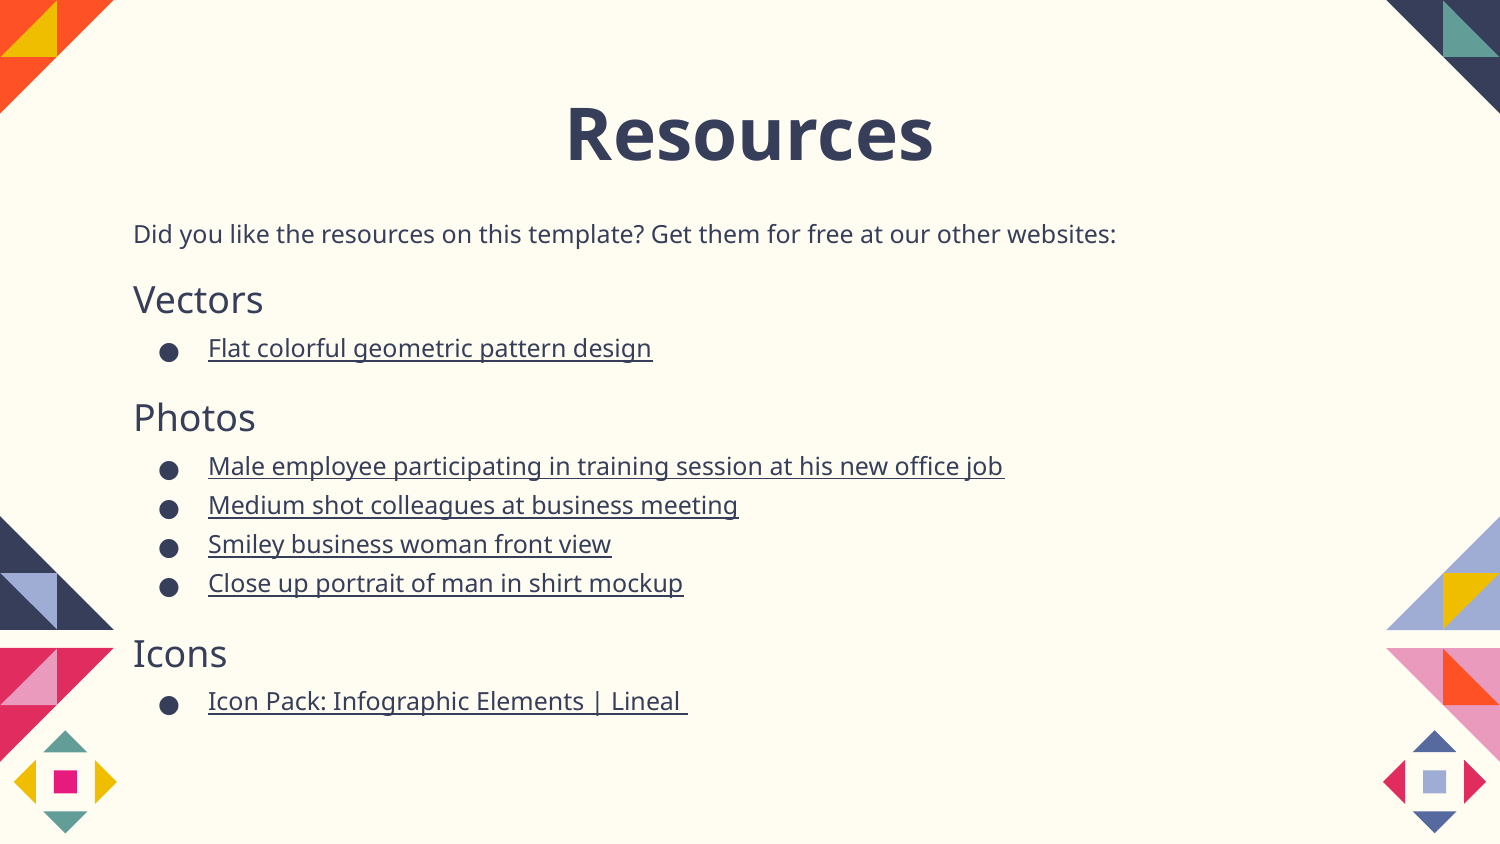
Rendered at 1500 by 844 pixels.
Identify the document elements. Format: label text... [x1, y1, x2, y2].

list Did you like the resources on this template? Get them for free at our other websites: Vectors Flat colorful geometric pattern design Photos Male employee participating in training session at his new office job Medium shot colleagues at business meeting Smiley business woman front view Close up portrait of man in shirt mockup Icons Icon Pack: Infographic Elements | Lineal [118, 199, 1382, 756]
title Resources [118, 72, 1382, 167]
